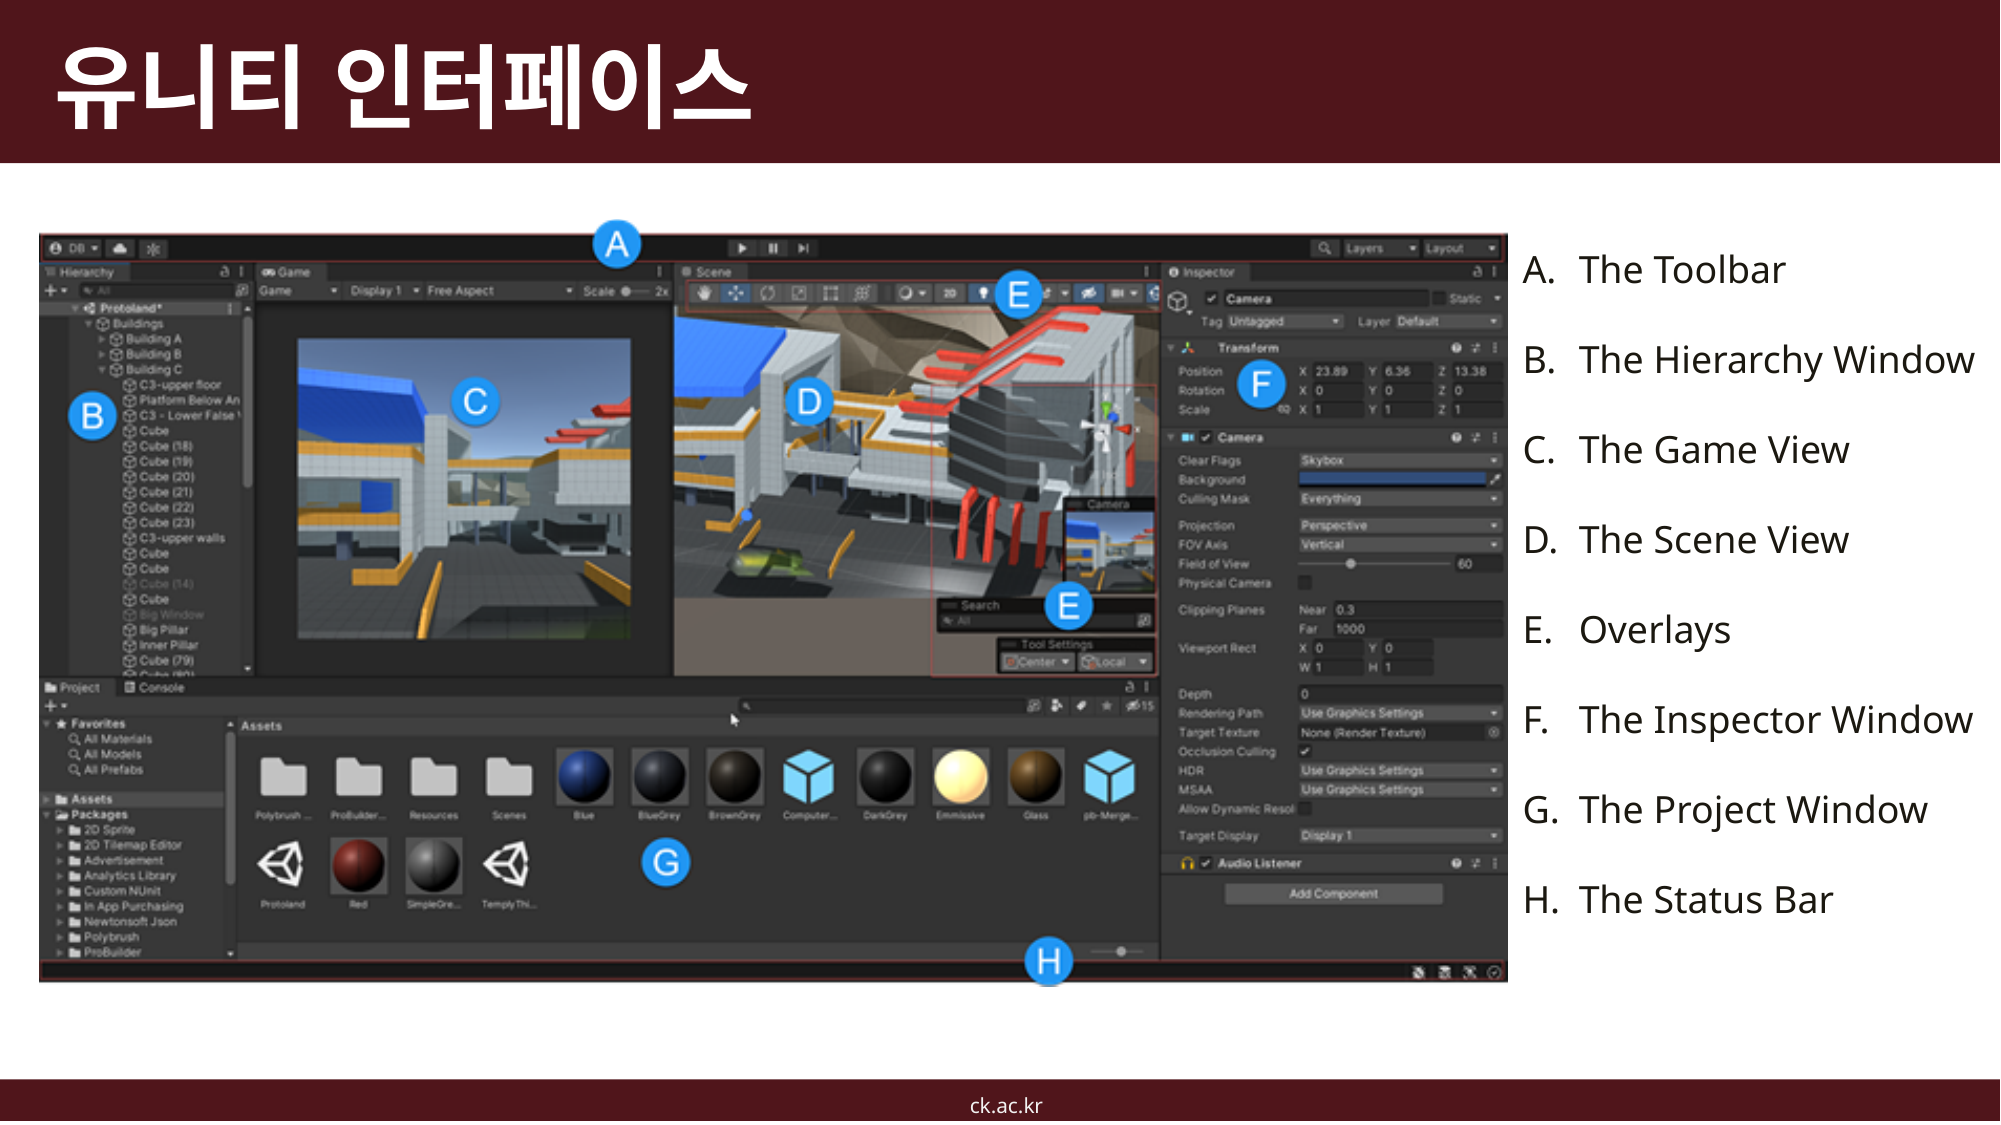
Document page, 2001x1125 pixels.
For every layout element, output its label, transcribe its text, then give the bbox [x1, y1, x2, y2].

picture [39, 219, 1508, 987]
footer ck.ac.kr [949, 1084, 1064, 1125]
title 유니티 인터페이스 [39, 34, 1978, 149]
text_box The Toolbar The Hierarchy Window The Game View The Scene View Overlays The Inspector Window The Project Window The Status Bar [1508, 239, 2000, 929]
